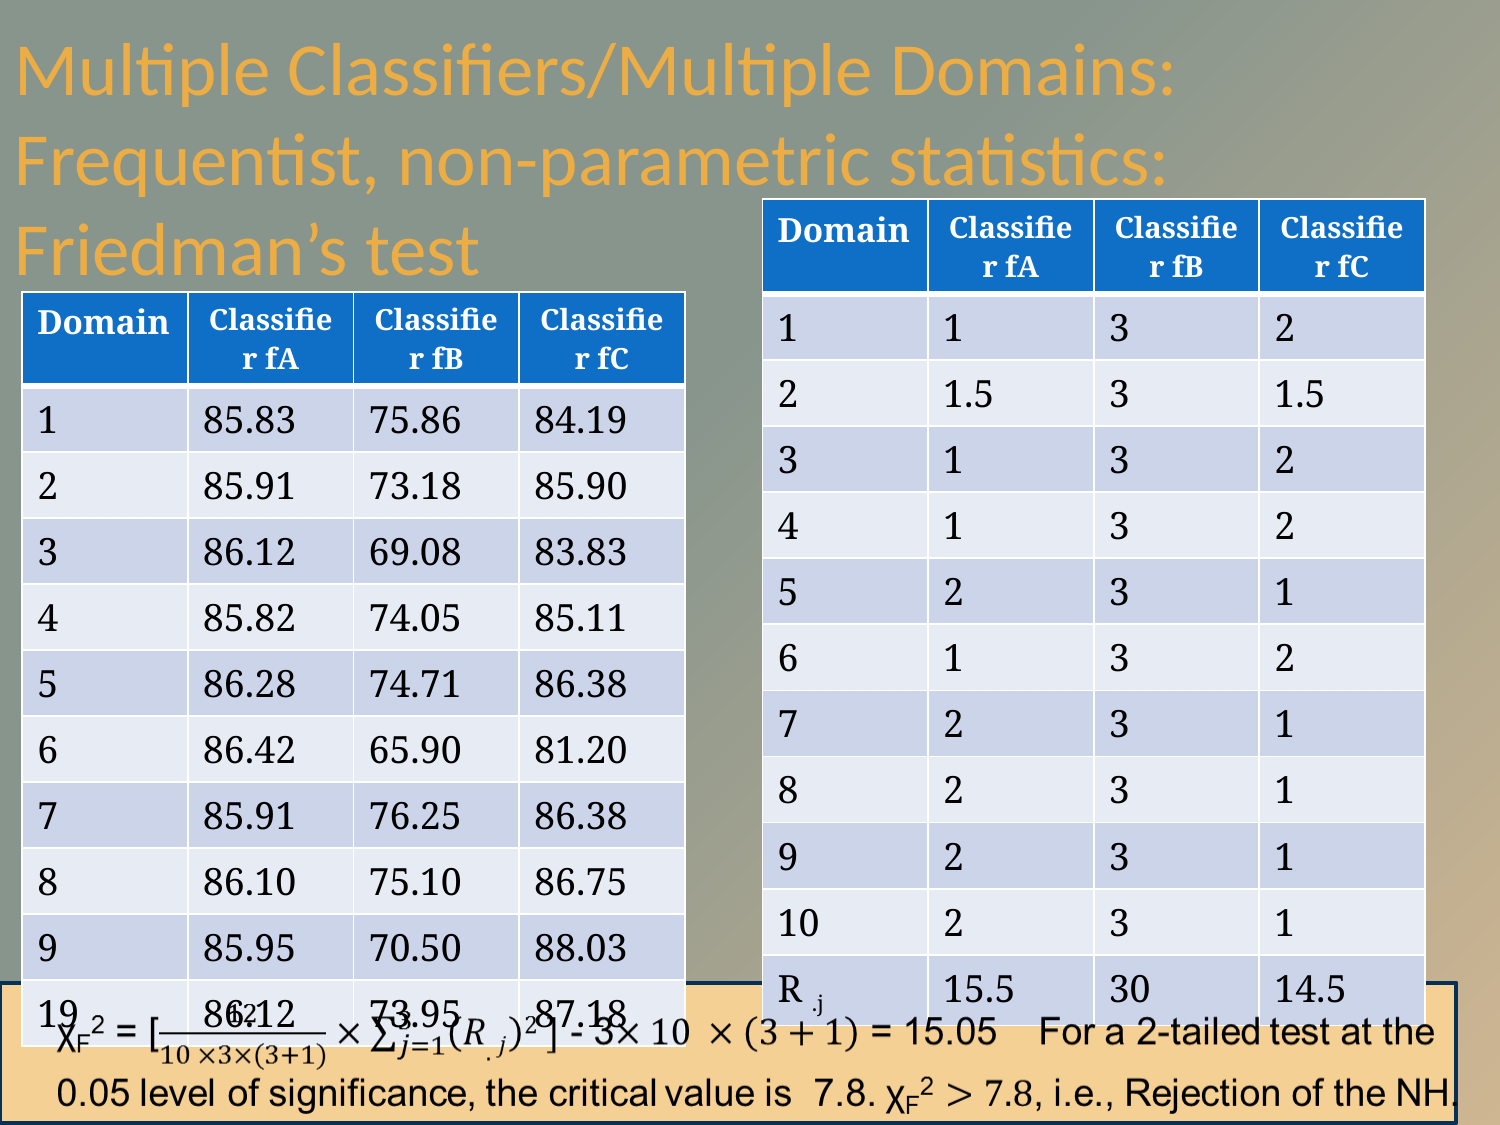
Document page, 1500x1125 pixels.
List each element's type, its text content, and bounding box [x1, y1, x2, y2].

table_cell 3 [23, 519, 187, 583]
table_cell 19 [23, 981, 187, 1045]
table_cell 9 [763, 823, 927, 888]
table_cell 1 [1260, 823, 1424, 888]
table_cell 85.83 [189, 389, 353, 451]
table_header Classifier fA [929, 200, 1093, 291]
table_cell 1 [1260, 559, 1424, 623]
table_cell 7 [23, 783, 187, 847]
table_cell R .j [763, 956, 927, 991]
table_cell 85.95 [189, 915, 353, 979]
table_cell 5 [23, 651, 187, 715]
table_cell 2 [1260, 297, 1424, 359]
table_cell 10 [763, 890, 927, 954]
table_cell 1 [1260, 757, 1424, 822]
table_cell 3 [1095, 691, 1258, 756]
table_cell 85.90 [520, 453, 684, 517]
table_cell 7 [763, 691, 927, 756]
table_cell 86.38 [520, 783, 684, 847]
table_cell 1 [1260, 890, 1424, 954]
table_cell 1 [929, 625, 1093, 690]
table_cell 86.42 [189, 717, 353, 781]
table_cell 3 [1095, 823, 1258, 888]
table_cell 2 [929, 823, 1093, 888]
table_cell 30 [1095, 956, 1258, 991]
table_cell 70.50 [354, 915, 518, 979]
table_cell 1 [763, 297, 927, 359]
table_cell 73.95 [354, 981, 518, 991]
table_cell 3 [1095, 890, 1258, 954]
table_cell 3 [1095, 361, 1258, 425]
table_cell 86.12 [189, 981, 353, 991]
table_cell 83.83 [520, 519, 684, 583]
table_cell 86.75 [520, 849, 684, 913]
table_cell 2 [929, 890, 1093, 954]
table_cell 85.91 [189, 453, 353, 517]
table_cell 3 [763, 427, 927, 491]
table_cell 3 [1095, 757, 1258, 822]
table_cell 3 [1095, 559, 1258, 623]
table_cell 86.12 [189, 519, 353, 583]
table_cell 87.18 [520, 981, 684, 991]
table_cell 2 [23, 453, 187, 517]
table_cell 6 [23, 717, 187, 781]
table_header Domain [763, 200, 927, 291]
table_cell 86.10 [189, 849, 353, 913]
table_cell 1.5 [929, 361, 1093, 425]
table_cell 1 [929, 493, 1093, 557]
text_box [41, 991, 1489, 1123]
table_cell 2 [929, 757, 1093, 822]
table_cell 74.05 [354, 585, 518, 649]
table_header Classifier fB [1095, 200, 1258, 291]
text_box [0, 981, 1458, 1125]
table_cell 69.08 [354, 519, 518, 583]
table_cell 3 [1095, 625, 1258, 690]
table_cell 75.10 [354, 849, 518, 913]
table_cell 4 [763, 493, 927, 557]
table_cell 4 [23, 585, 187, 649]
table_cell 1 [929, 297, 1093, 359]
table_cell 85.82 [189, 585, 353, 649]
table_cell 9 [23, 915, 187, 979]
table_header Classifier fA [189, 293, 353, 383]
table_cell 2 [929, 691, 1093, 756]
table_cell 5 [763, 559, 927, 623]
table_cell 1 [1260, 691, 1424, 756]
table_header Classifier fC [1260, 200, 1424, 291]
table_cell 81.20 [520, 717, 684, 781]
table_cell 2 [1260, 625, 1424, 690]
table_cell 84.19 [520, 389, 684, 451]
table_cell 8 [23, 849, 187, 913]
table_cell 3 [1095, 493, 1258, 557]
table_cell 1.5 [1260, 361, 1424, 425]
table_cell 2 [763, 361, 927, 425]
table_cell 14.5 [1260, 956, 1424, 991]
table_cell 86.38 [520, 651, 684, 715]
table_cell 88.03 [520, 915, 684, 979]
table_cell 65.90 [354, 717, 518, 781]
table_cell 85.11 [520, 585, 684, 649]
table_header Classifier fC [520, 293, 684, 383]
table_cell 76.25 [354, 783, 518, 847]
table_cell 85.91 [189, 783, 353, 847]
table_cell 2 [1260, 493, 1424, 557]
table_cell 86.28 [189, 651, 353, 715]
table_header Classifier fB [354, 293, 518, 383]
table_cell 75.86 [354, 389, 518, 451]
table_cell 3 [1095, 297, 1258, 359]
table_cell 1 [929, 427, 1093, 491]
table_cell 6 [763, 625, 927, 690]
table_header Domain [23, 293, 187, 383]
table_cell 2 [929, 559, 1093, 623]
table_cell 3 [1095, 427, 1258, 491]
table_cell 2 [1260, 427, 1424, 491]
table_cell 73.18 [354, 453, 518, 517]
table_cell 74.71 [354, 651, 518, 715]
table_cell 1 [23, 389, 187, 451]
table_cell 8 [763, 757, 927, 822]
table_cell 15.5 [929, 956, 1093, 991]
title Multiple Classifiers/Multiple Domains: Frequentist, non-parametric statistics: Friedman’s test [0, 13, 1500, 200]
